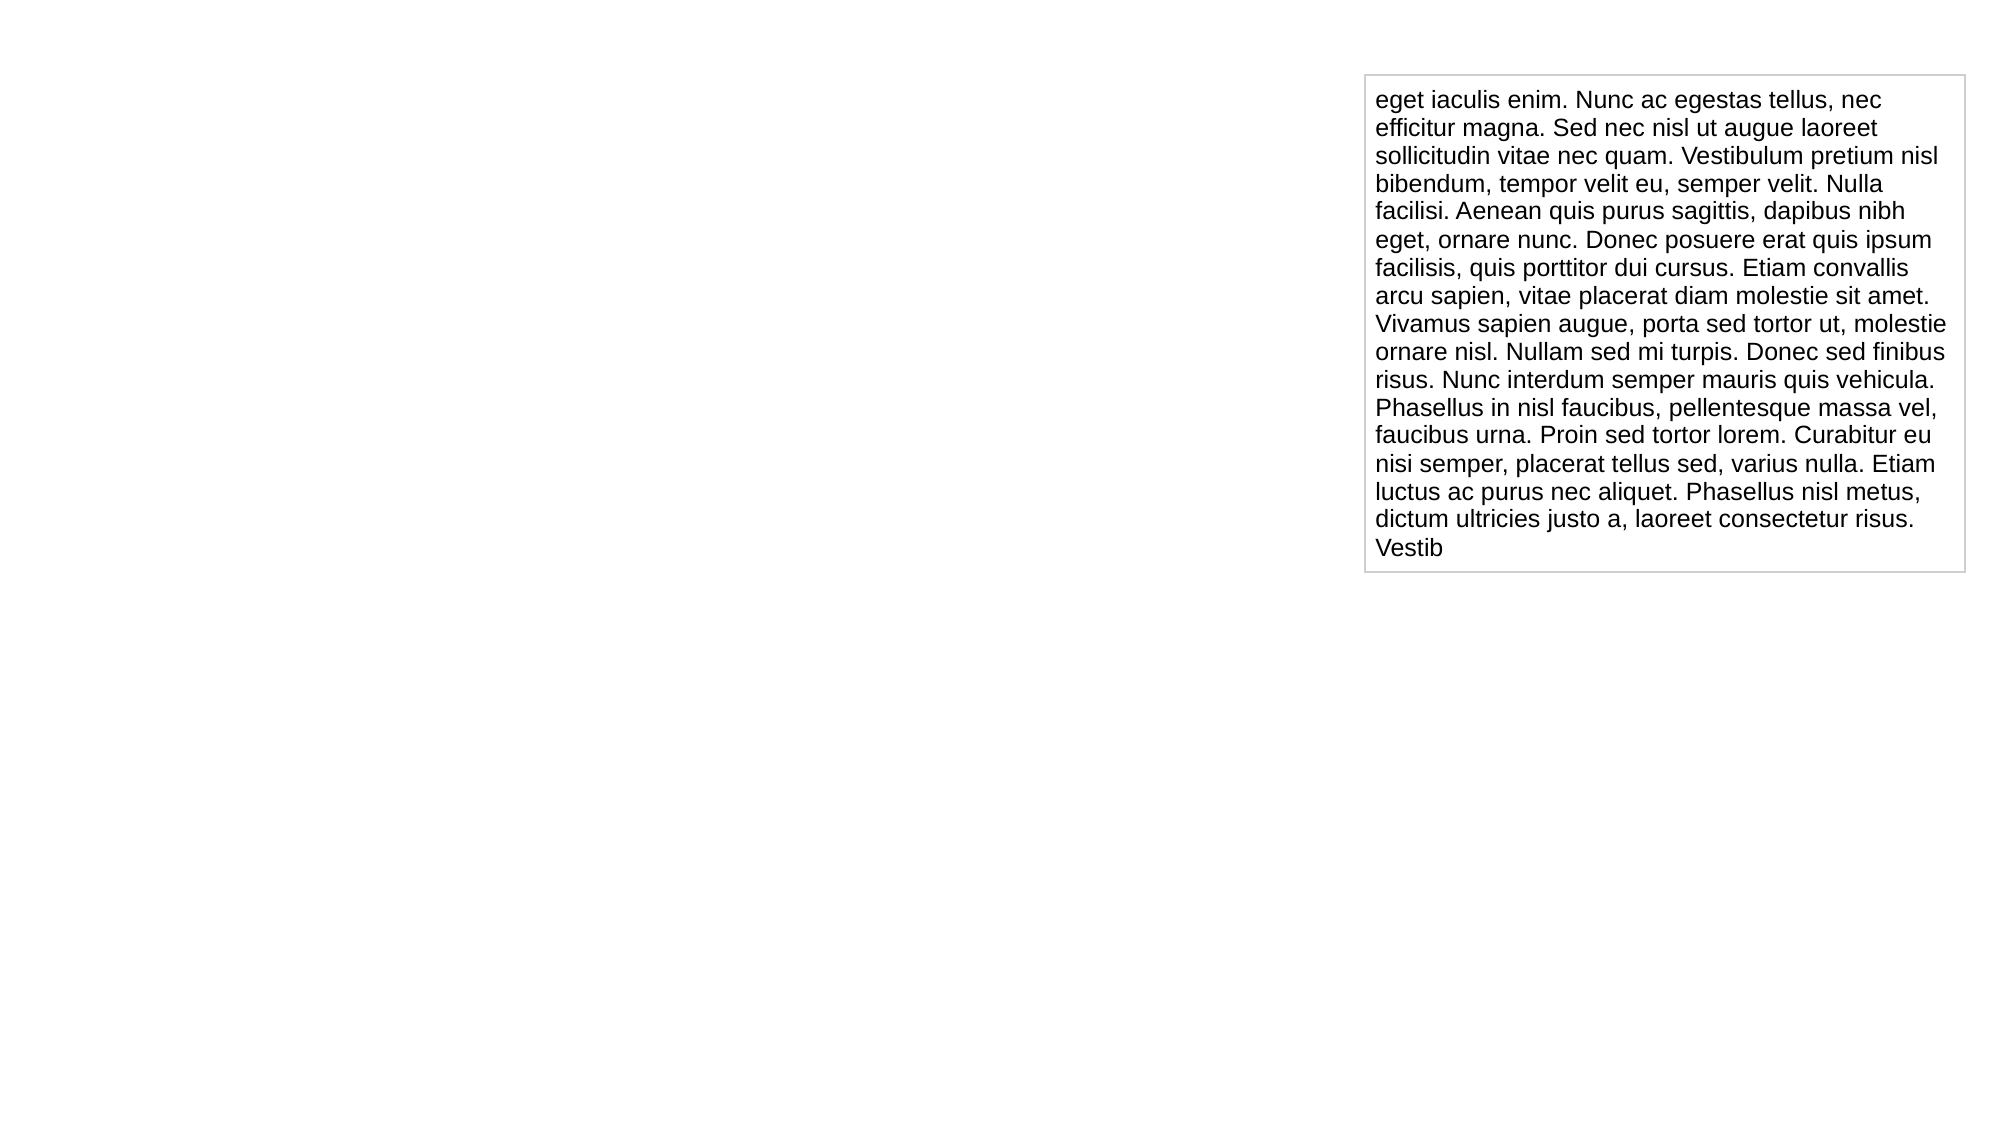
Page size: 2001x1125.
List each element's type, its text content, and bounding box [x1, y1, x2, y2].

table_header eget iaculis enim. Nunc ac egestas tellus, nec efficitur magna. Sed nec nisl ut augue laoreet sollicitudin vitae nec quam. Vestibulum pretium nisl bibendum, tempor velit eu, semper velit. Nulla facilisi. Aenean quis purus sagittis, dapibus nibh eget, ornare nunc. Donec posuere erat quis ipsum facilisis, quis porttitor dui cursus. Etiam convallis arcu sapien, vitae placerat diam molestie sit amet. Vivamus sapien augue, porta sed tortor ut, molestie ornare nisl. Nullam sed mi turpis. Donec sed finibus risus. Nunc interdum semper mauris quis vehicula. Phasellus in nisl faucibus, pellentesque massa vel, faucibus urna. Proin sed tortor lorem. Curabitur eu nisi semper, placerat tellus sed, varius nulla. Etiam luctus ac purus nec aliquet. Phasellus nisl metus, dictum ultricies justo a, laoreet consectetur risus. Vestib [1366, 76, 1964, 571]
